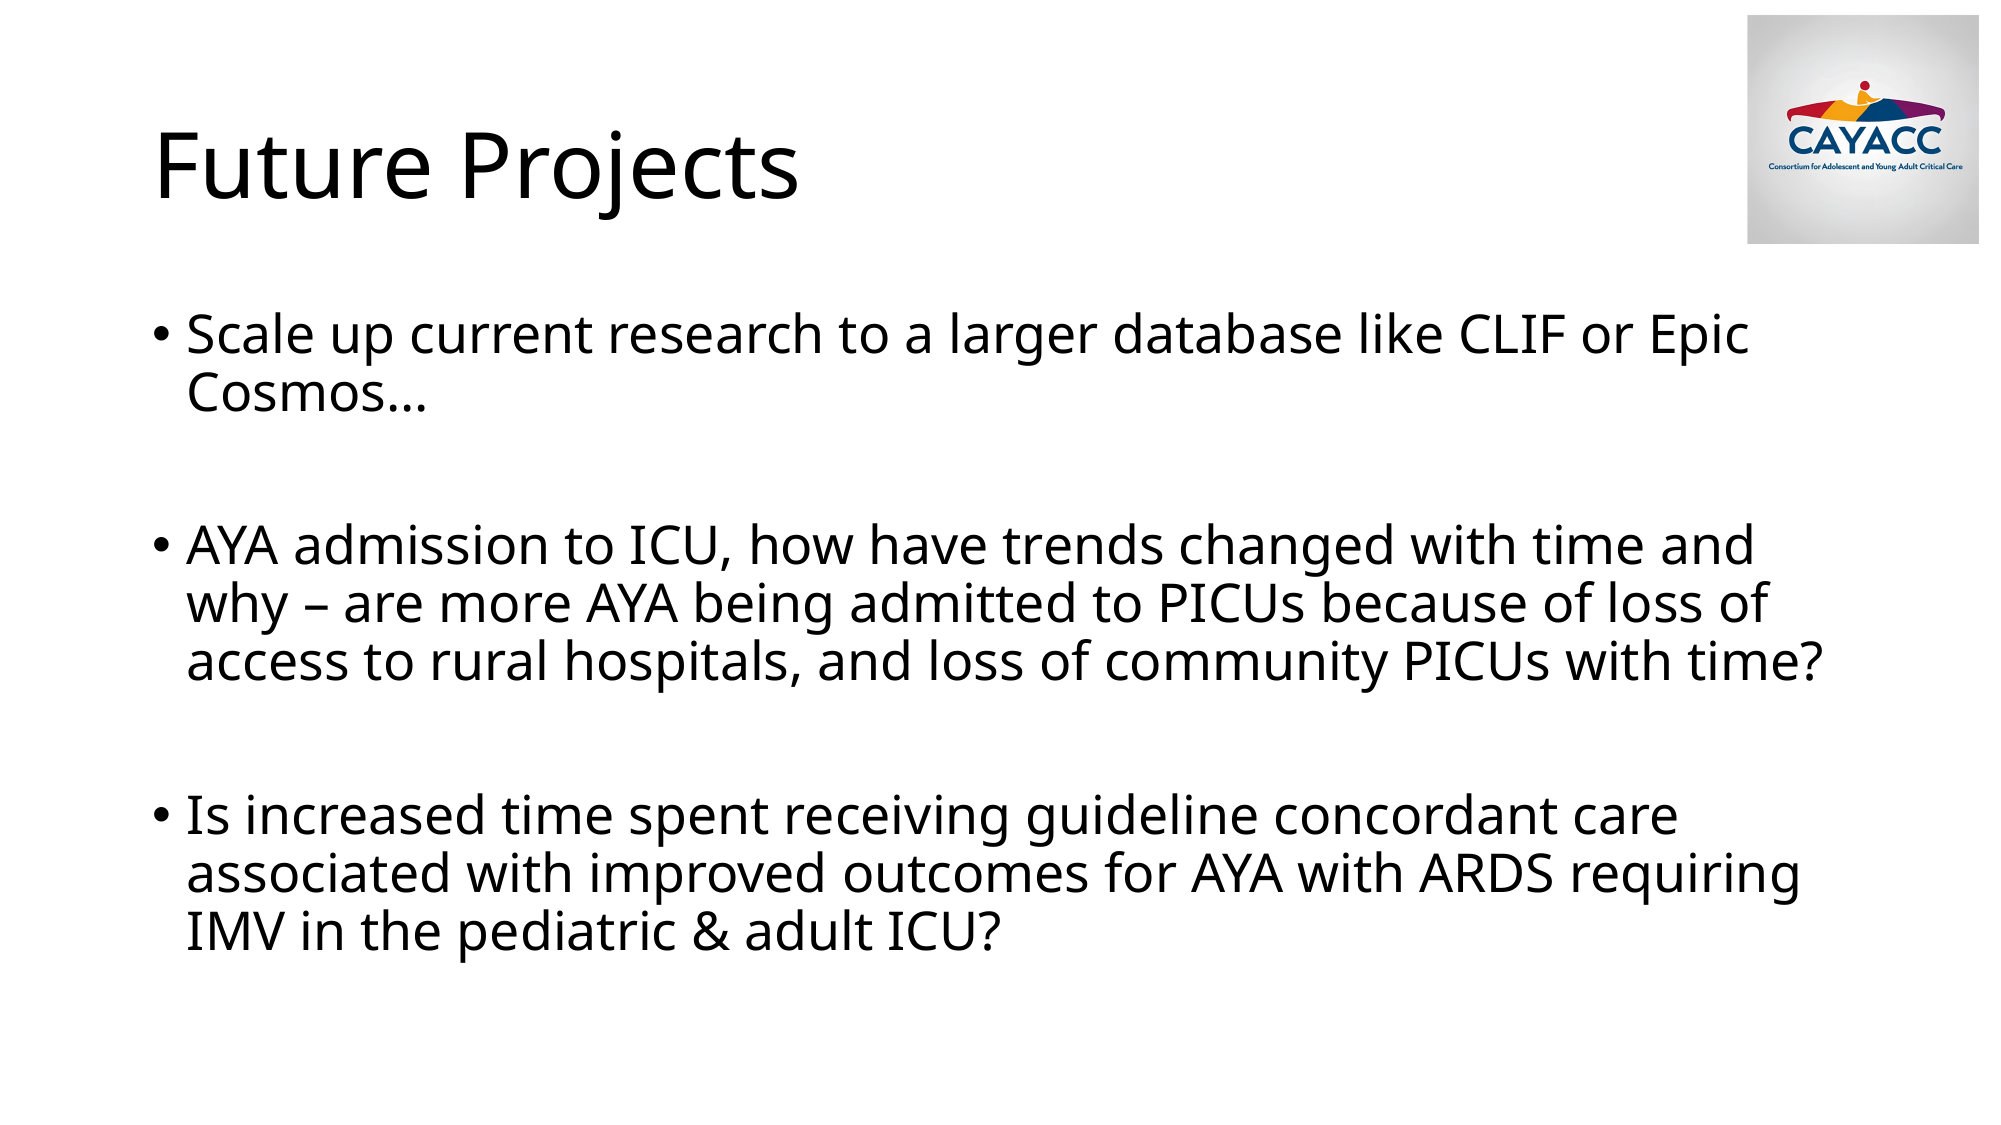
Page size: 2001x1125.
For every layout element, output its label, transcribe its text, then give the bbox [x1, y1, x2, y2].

list Scale up current research to a larger database like CLIF or Epic Cosmos… AYA admission to ICU, how have trends changed with time and why – are more AYA being admitted to PICUs because of loss of access to rural hospitals, and loss of community PICUs with time? Is increased time spent receiving guideline concordant care associated with improved outcomes for AYA with ARDS requiring IMV in the pediatric & adult ICU? [137, 299, 1863, 1014]
title Future Projects [137, 59, 1863, 278]
picture [1744, 12, 1980, 244]
